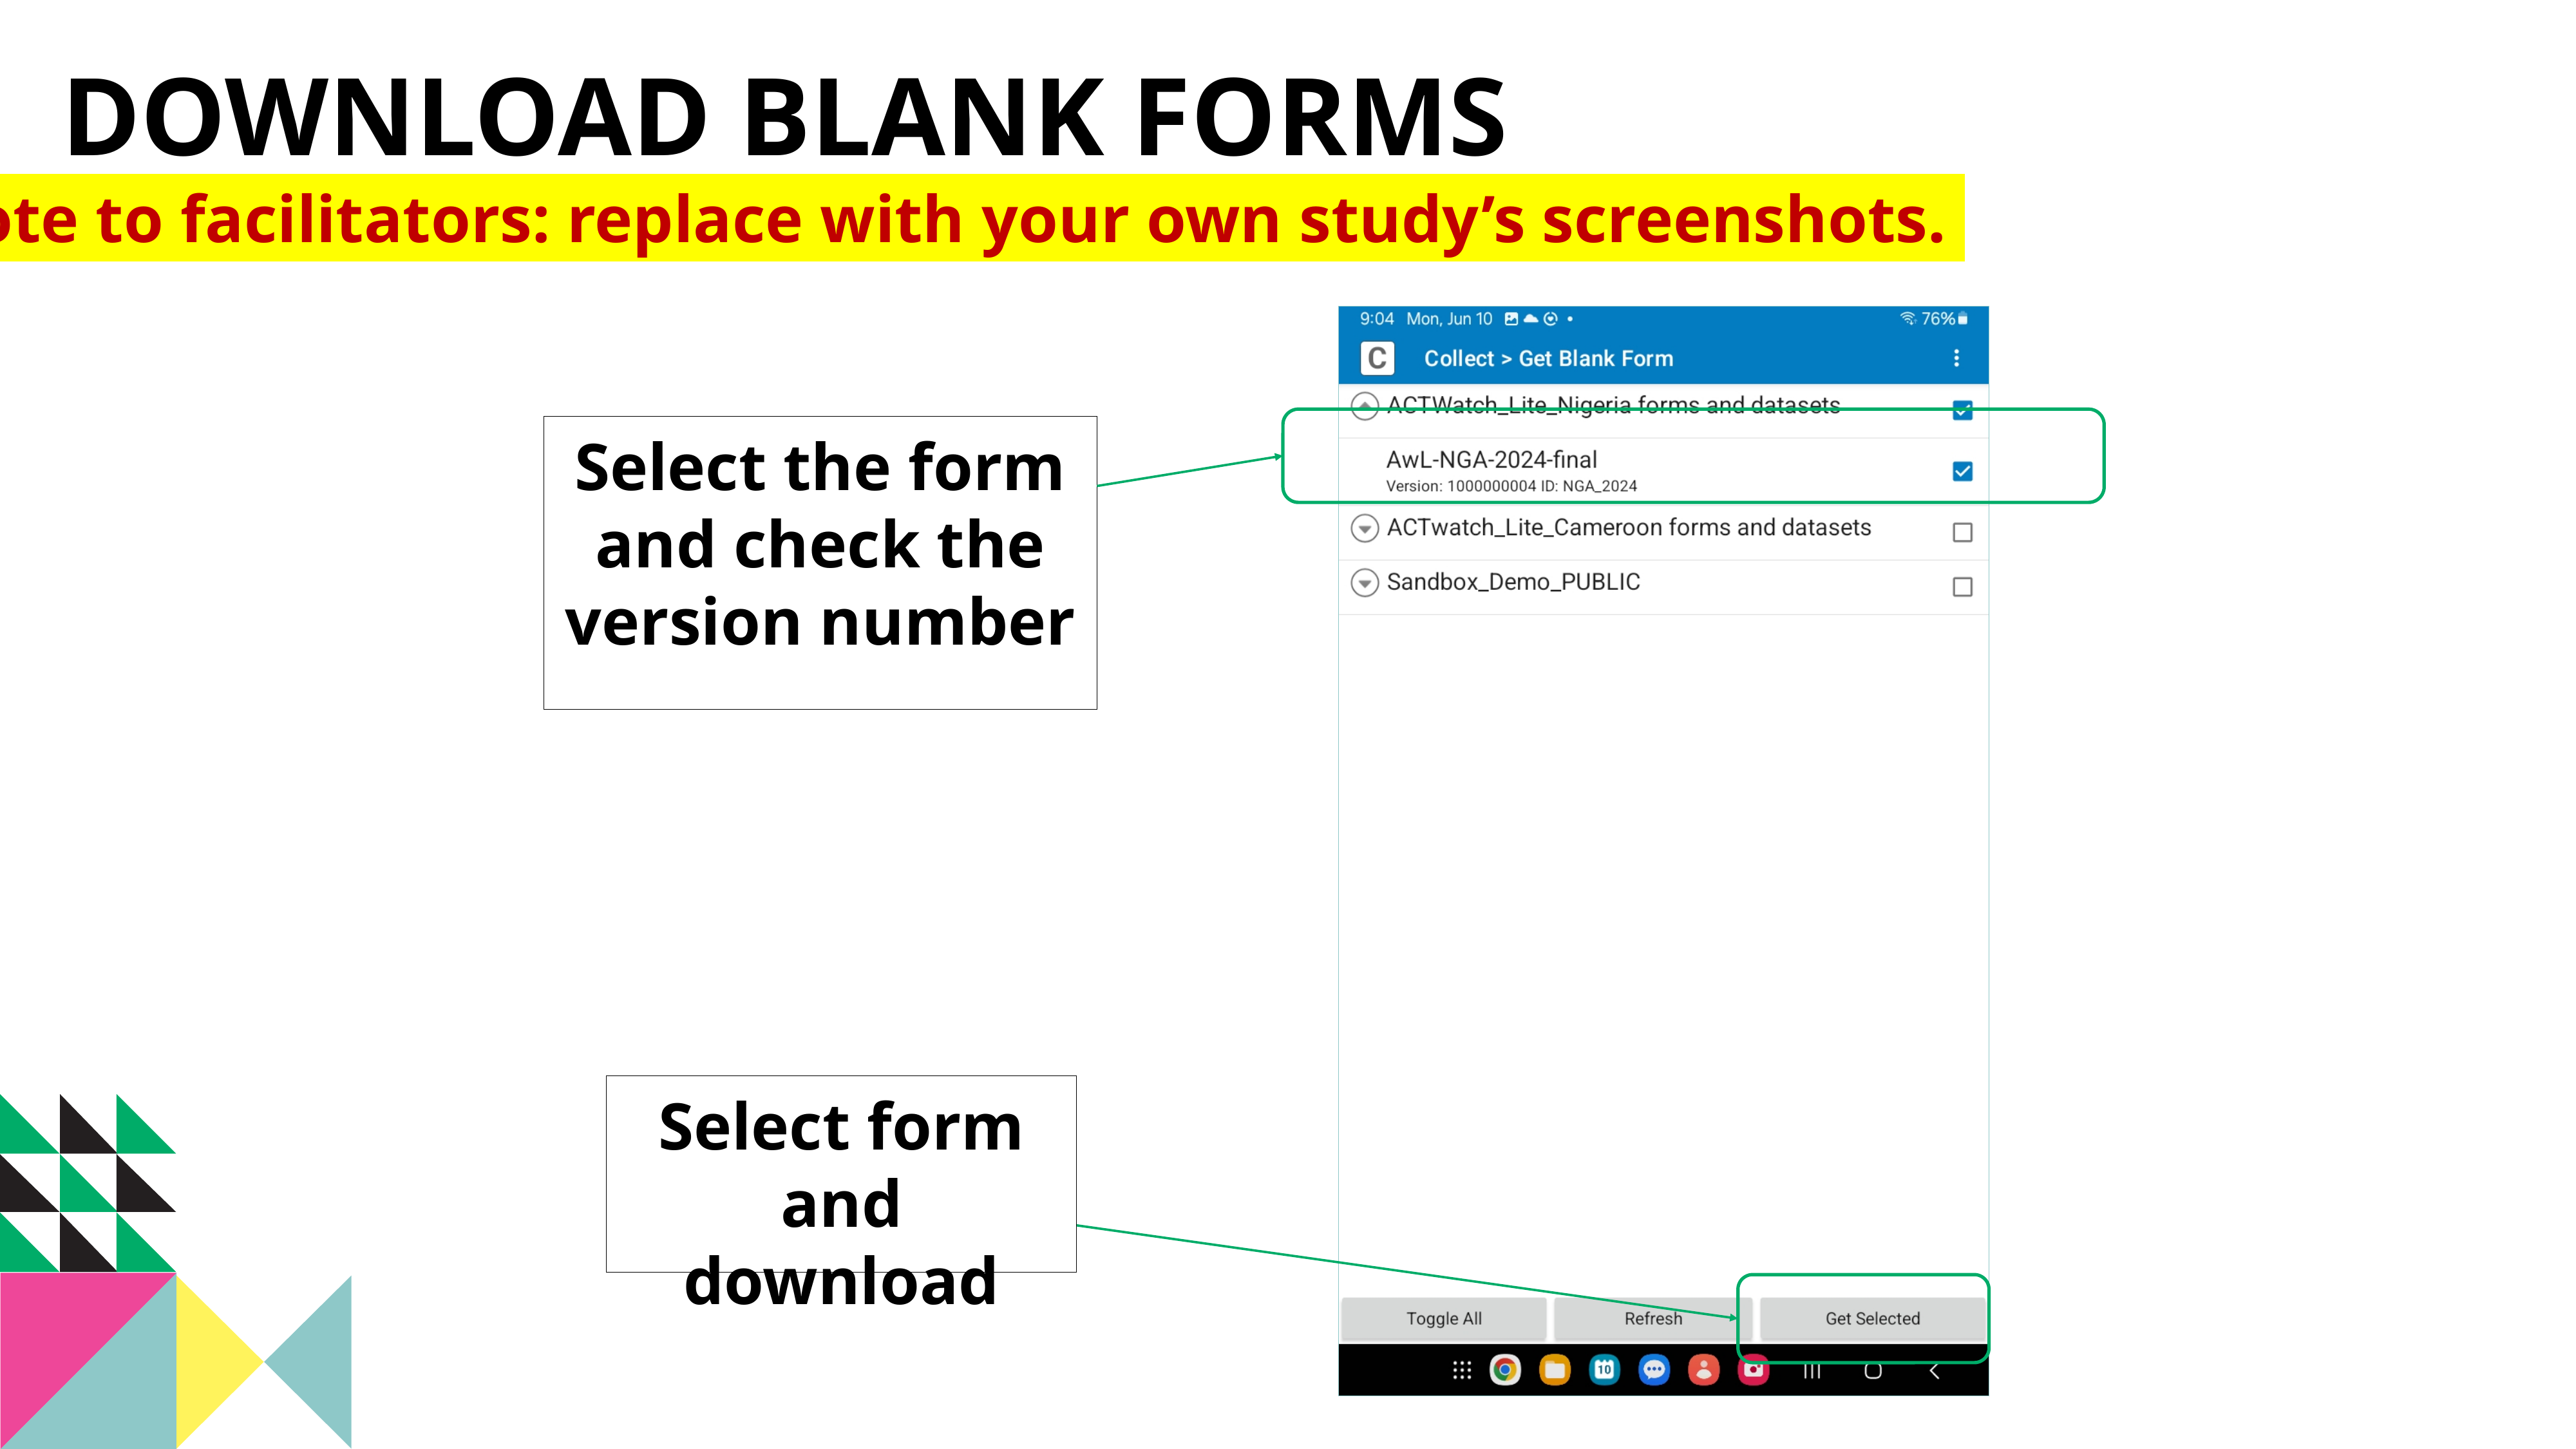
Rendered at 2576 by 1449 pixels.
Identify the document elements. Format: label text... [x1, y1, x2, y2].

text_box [1076, 306, 2105, 1396]
text_box Select the form and check the version number [544, 416, 1076, 710]
text_box Note to facilitators: replace with your own study’s screenshots. [0, 173, 1975, 261]
text_box DOWNLOAD BLANK FORMS [0, 46, 1591, 173]
text_box Select form and download [606, 1075, 1076, 1273]
